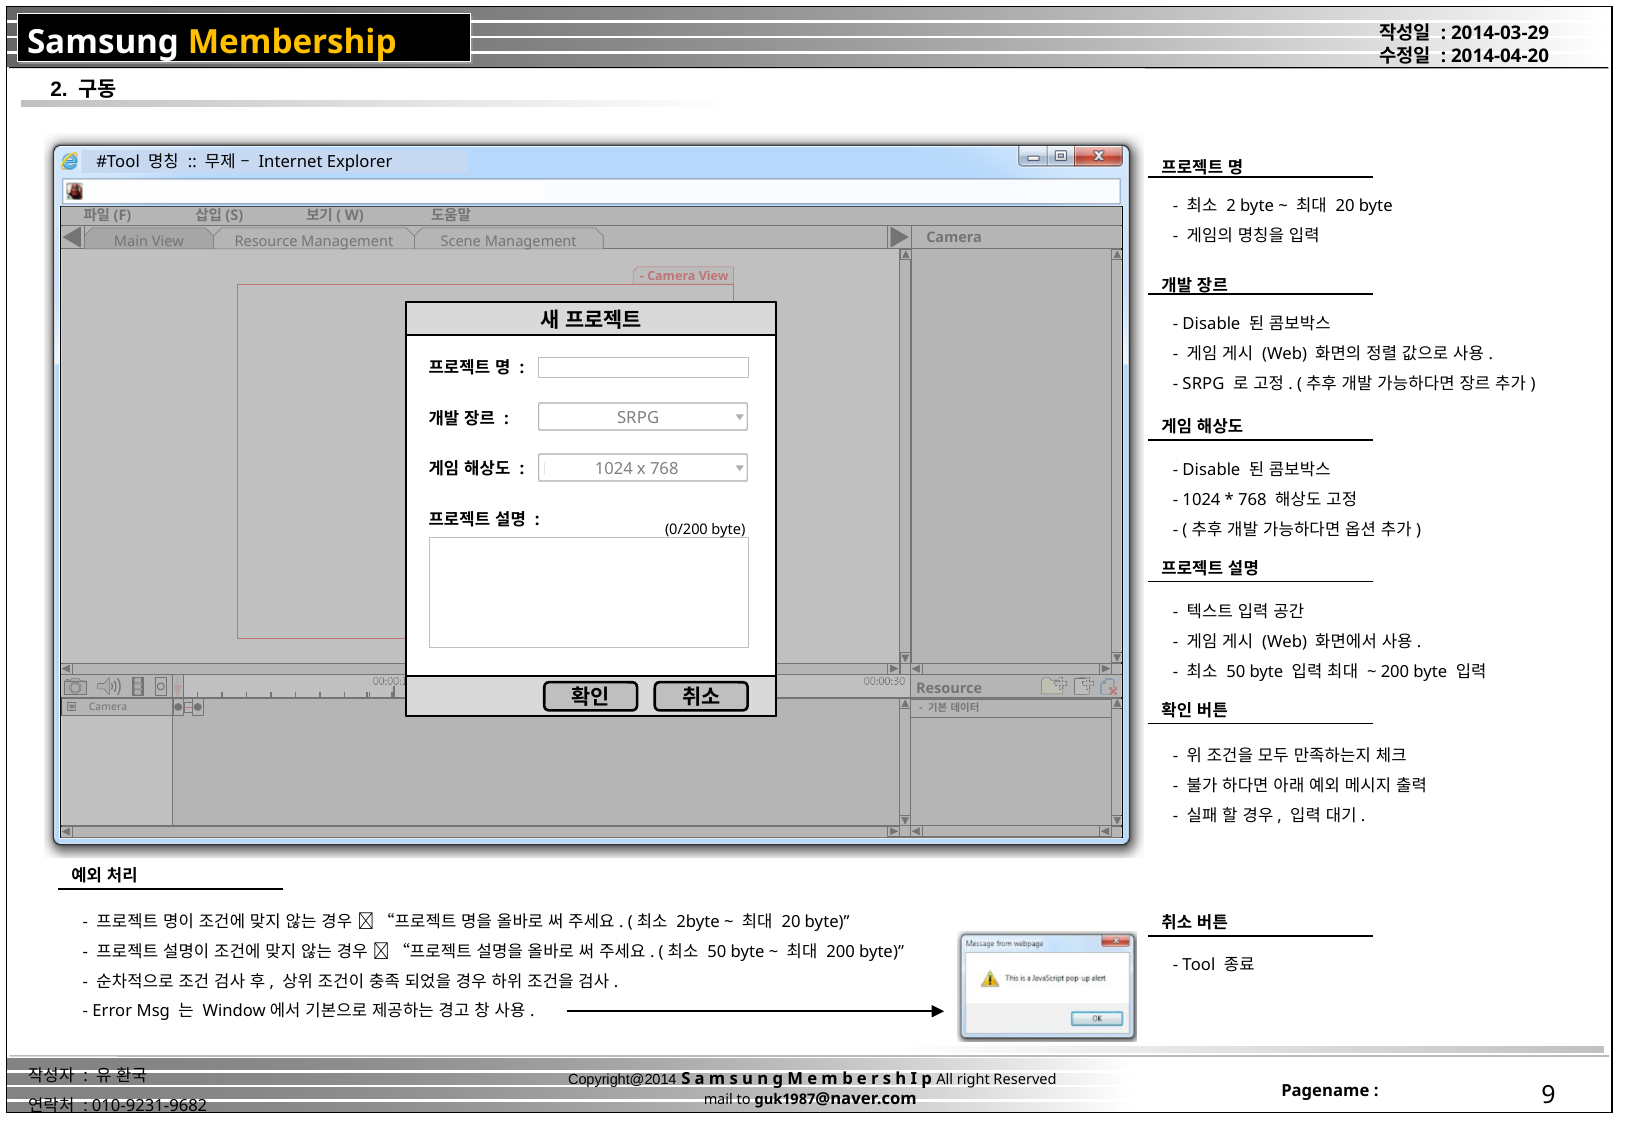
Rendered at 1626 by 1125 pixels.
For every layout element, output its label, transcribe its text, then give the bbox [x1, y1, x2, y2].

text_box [1099, 825, 1112, 837]
text_box 프로젝트 명 [1149, 148, 1428, 176]
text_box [155, 677, 167, 696]
text_box 게임 해상도 [1149, 408, 1428, 441]
text_box - Disable 된 콤보박스 - 1024 * 768 해상도 고정 - (추후 개발 가능하다면 옵션 추가) [1158, 441, 1569, 547]
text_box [60, 662, 73, 675]
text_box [1111, 249, 1123, 261]
text_box [1146, 692, 1151, 728]
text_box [1111, 652, 1123, 664]
text_box - Disable 된 콤보박스 - 게임 게시 (Web) 화면의 정렬 값으로 사용. - SRPG 로 고정. (추후 개발 가능하다면 장르 추가) [1158, 295, 1569, 400]
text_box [1146, 267, 1151, 302]
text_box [899, 652, 911, 664]
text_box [900, 249, 912, 261]
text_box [1146, 148, 1151, 184]
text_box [1146, 550, 1151, 586]
text_box - Tool 종료 [1158, 936, 1569, 982]
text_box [192, 698, 204, 716]
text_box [1099, 662, 1112, 673]
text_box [899, 698, 911, 710]
text_box 프로젝트 설명 [1149, 550, 1428, 583]
text_box [21, 100, 730, 107]
text_box 개발 장르 [1149, 267, 1428, 295]
text_box - 위 조건을 모두 만족하는지 체크 - 불가 하다면 아래 예외 메시지 출력 - 실패 할 경우, 입력 대기. [1158, 727, 1569, 833]
picture [956, 931, 1137, 1043]
picture [44, 132, 1144, 858]
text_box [172, 698, 184, 716]
text_box - 텍스트 입력 공간 - 게임 게시 (Web) 화면에서 사용. - 최소 50 byte 입력 최대 ~ 200 byte 입력 [1158, 583, 1569, 689]
text_box 취소 버튼 [1146, 905, 1428, 939]
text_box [899, 814, 911, 826]
text_box 2. 구동 [33, 67, 412, 100]
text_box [1041, 674, 1117, 695]
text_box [893, 662, 900, 669]
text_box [887, 825, 900, 837]
text_box 예외 처리 [56, 866, 337, 893]
text_box - 최소 2 byte ~ 최대 20 byte - 게임의 명칭을 입력 [1158, 176, 1439, 252]
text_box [1111, 697, 1123, 709]
text_box [895, 1046, 1604, 1053]
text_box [405, 301, 777, 716]
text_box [1111, 814, 1123, 826]
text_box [910, 825, 923, 837]
text_box - 프로젝트 명이 조건에 맞지 않는 경우  “프로젝트 명을 올바로 써 주세요. (최소 2byte ~ 최대 20 byte)” - 프로젝트 설명이 조건에 맞지 않는 경우  “프로젝트 설명을 올바로 써 주세요. (최소 50 byte ~ 최대 200 byte)” - 순차적으로 조건 검사 후, 상위 조건이 충족 되었을 경우 하위 조건을 검사. - Error Msg 는 Window에서 기본으로 제공하는 경고 창 사용. [67, 893, 983, 1028]
text_box 확인 버튼 [1149, 692, 1428, 727]
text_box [910, 662, 923, 675]
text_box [60, 825, 73, 838]
